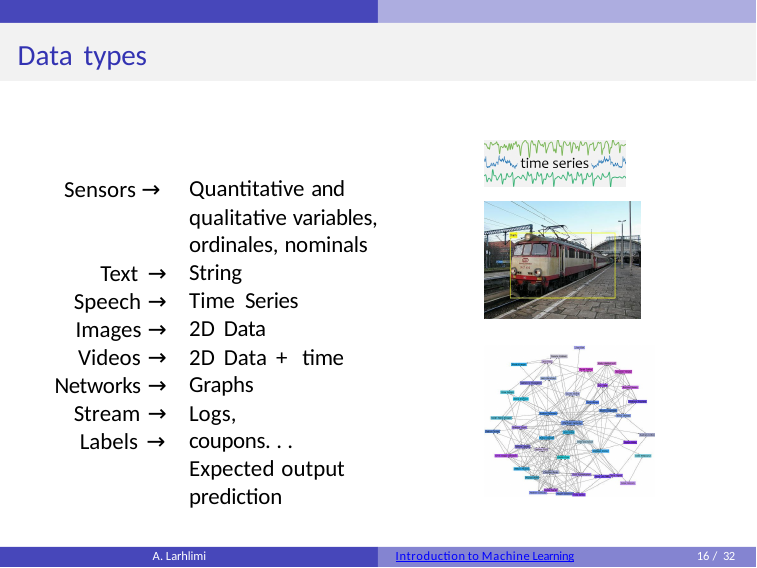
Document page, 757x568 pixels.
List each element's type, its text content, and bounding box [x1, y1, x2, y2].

picture [483, 139, 626, 188]
text_box Quantitative and qualitative variables, ordinales, nominals String Time Series 2D Data 2D Data + time Graphs Logs, coupons. . . Expected output prediction [187, 172, 447, 509]
text_box Text → Speech → Images → Videos → Networks → Stream → Labels → [45, 257, 167, 455]
picture [483, 201, 642, 319]
picture [483, 345, 655, 498]
title Data types [15, 33, 150, 131]
text_box Sensors → [62, 172, 167, 202]
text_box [0, 546, 757, 568]
